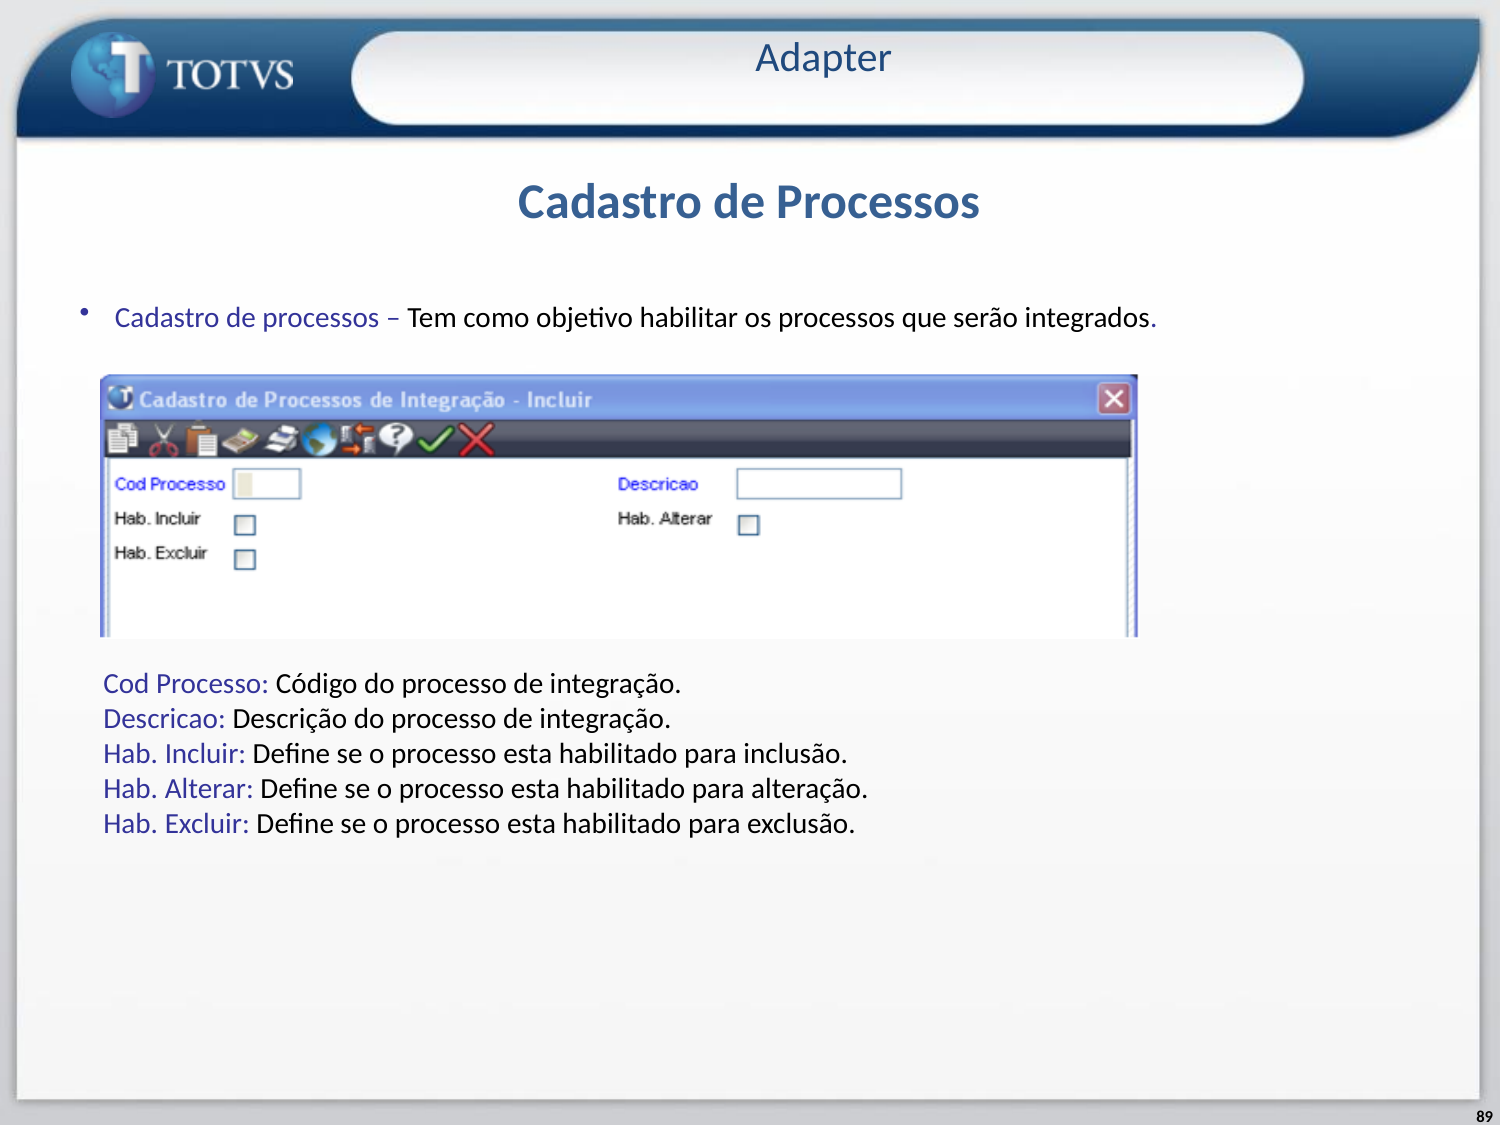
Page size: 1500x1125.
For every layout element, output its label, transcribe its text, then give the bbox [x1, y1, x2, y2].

picture [0, 341, 1500, 1125]
title Cadastro de Processos [40, 163, 1460, 233]
list Adapter [348, 21, 1299, 105]
picture [0, 0, 1500, 340]
text_box 89 [1427, 1085, 1500, 1125]
text_box Cod Processo: Código do processo de integração. Descricao: Descrição do processo de integração. Hab. Incluir: Define se o processo esta habilitado para inclusão. Hab. Alterar: Define se o processo esta habilitado para alteração. Hab. Excluir: Define se o processo esta habilitado para exclusão. [88, 656, 1401, 882]
text_box Cadastro de processos – Tem como objetivo habilitar os processos que serão integrados. [64, 290, 1378, 376]
